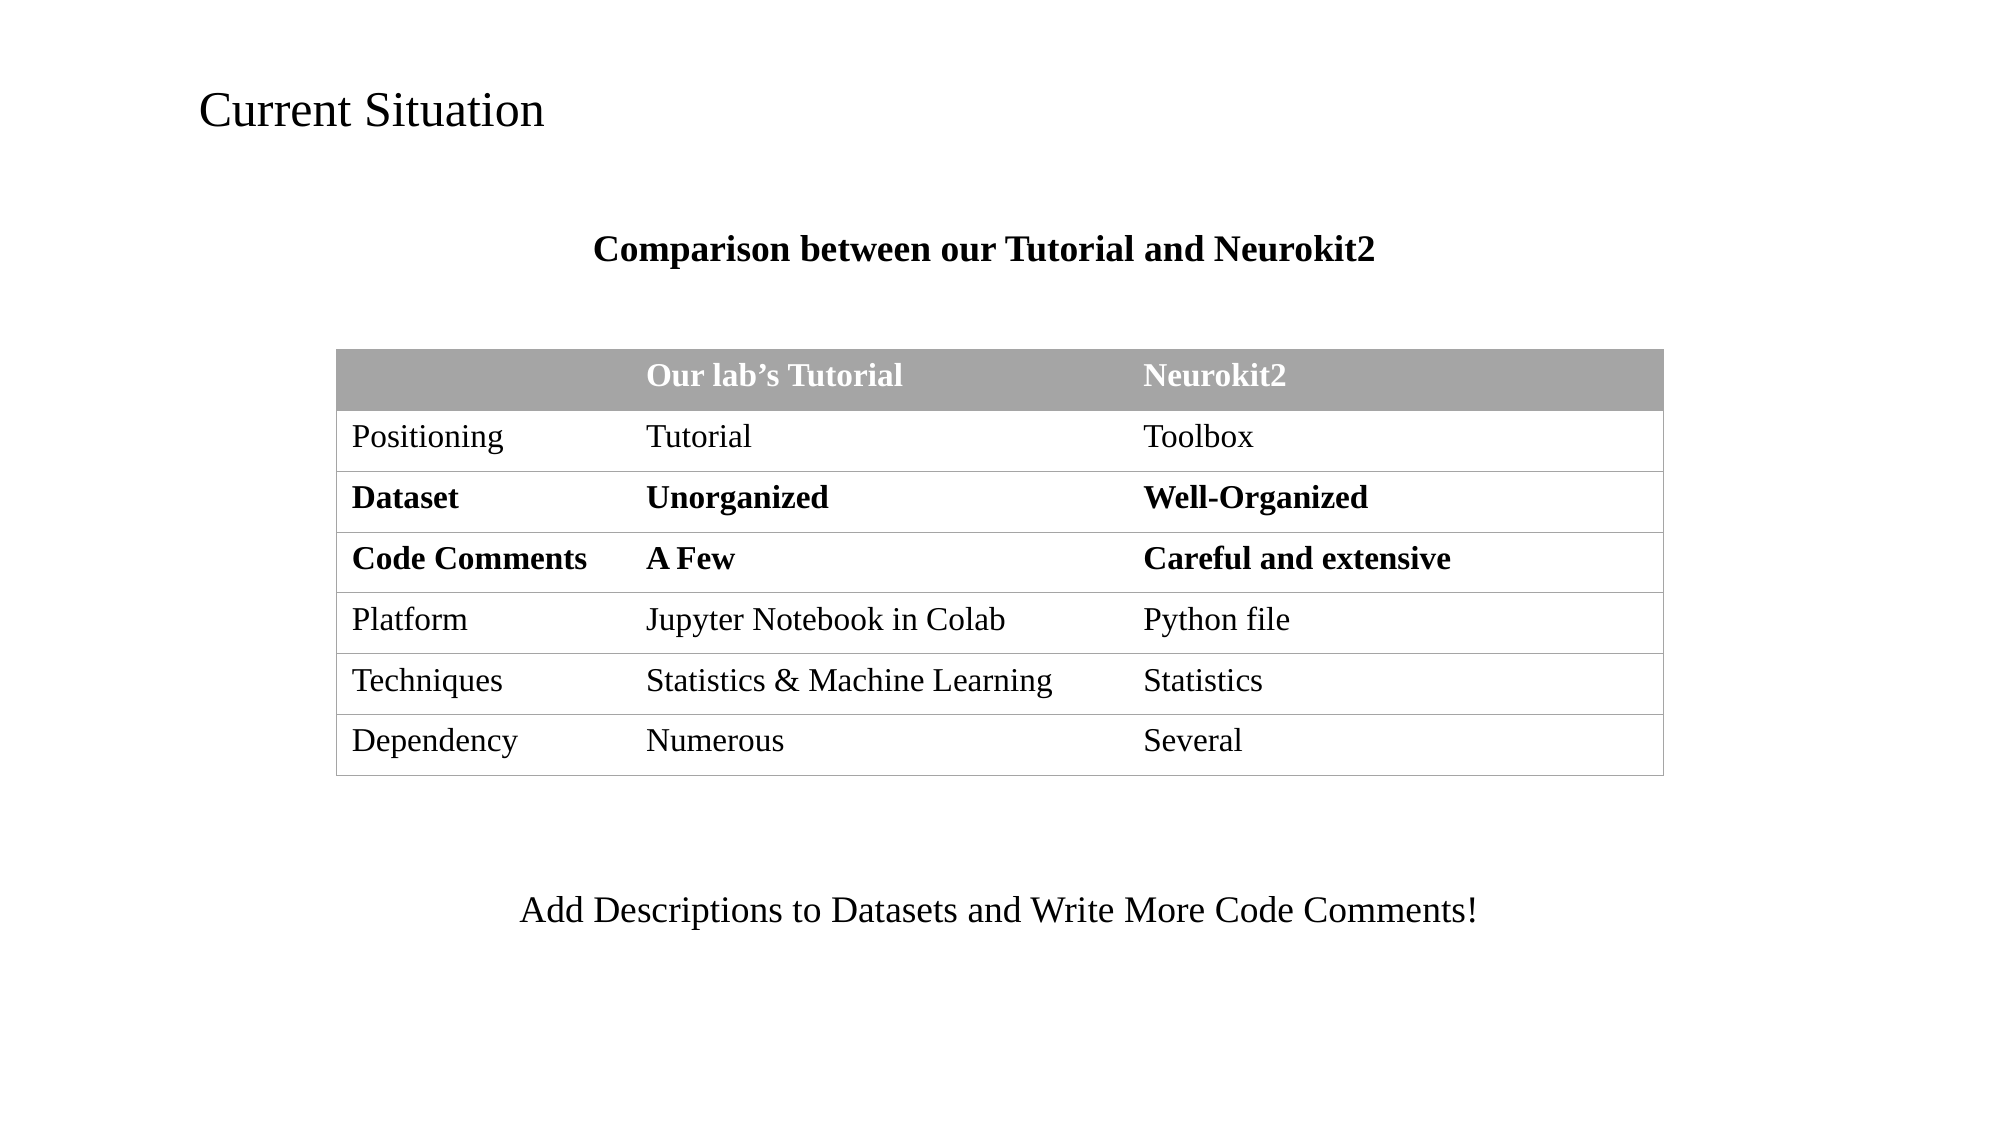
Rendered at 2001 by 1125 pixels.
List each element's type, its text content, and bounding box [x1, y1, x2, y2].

table_cell Unorganized [631, 472, 1128, 532]
table_cell Statistics [1128, 654, 1663, 714]
table_cell Several [1128, 715, 1663, 775]
text_box Current Situation [184, 69, 596, 145]
table_cell Platform [337, 593, 631, 653]
table_cell Careful and extensive [1128, 533, 1663, 592]
table_cell Numerous [631, 715, 1128, 775]
table_cell Jupyter Notebook in Colab [631, 593, 1128, 653]
table_cell Tutorial [631, 411, 1128, 471]
table_cell Toolbox [1128, 411, 1663, 471]
table_header Our lab’s Tutorial [631, 350, 1128, 410]
table_cell Dependency [337, 715, 631, 775]
table_cell Techniques [337, 654, 631, 714]
table_cell Code Comments [337, 533, 631, 592]
table_cell Statistics & Machine Learning [631, 654, 1128, 714]
text_box Comparison between our Tutorial and Neurokit2 [578, 217, 1402, 277]
text_box Add Descriptions to Datasets and Write More Code Comments! [504, 877, 1496, 938]
table_cell Dataset [337, 472, 631, 532]
table_cell Python file [1128, 593, 1663, 653]
table_header [337, 350, 631, 410]
table_header Neurokit2 [1128, 350, 1663, 410]
table_cell Positioning [337, 411, 631, 471]
table_cell Well-Organized [1128, 472, 1663, 532]
table_cell A Few [631, 533, 1128, 592]
